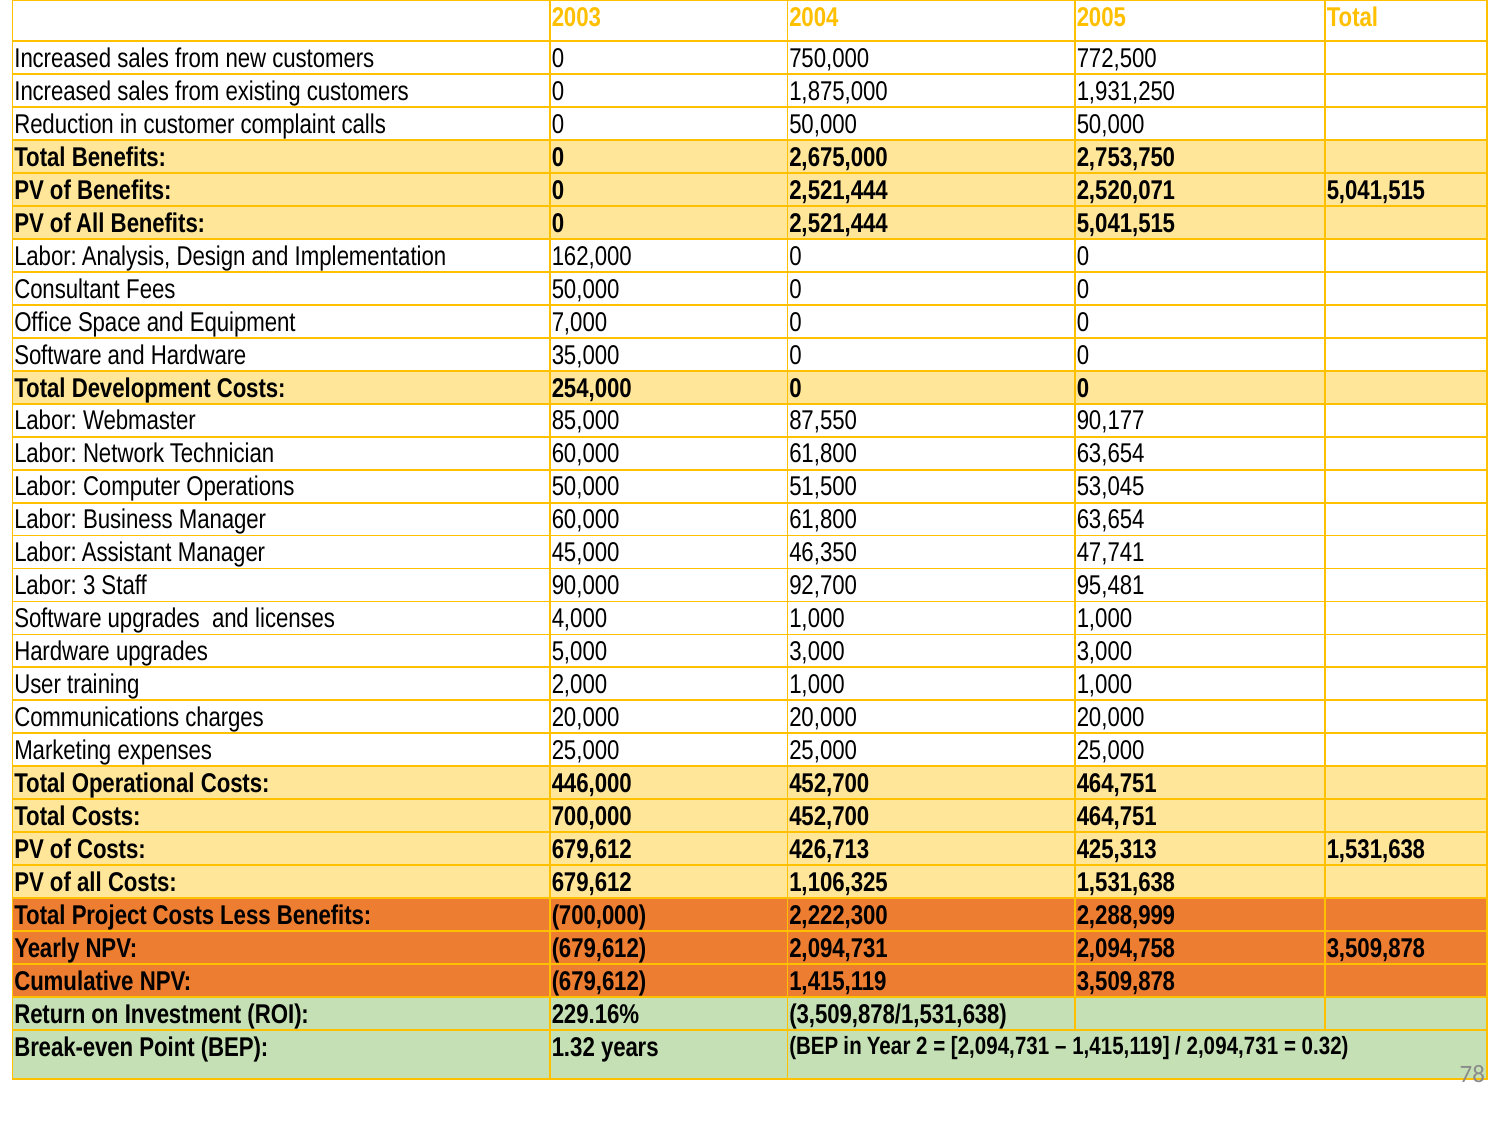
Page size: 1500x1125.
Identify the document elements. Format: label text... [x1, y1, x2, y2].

table_cell (3,509,878/1,531,638) [788, 998, 1074, 1029]
table_cell Total Operational Costs: [13, 767, 549, 798]
table_cell [1326, 504, 1486, 535]
table_cell 3,509,878 [1076, 965, 1324, 996]
table_cell 254,000 [551, 372, 787, 403]
table_cell 1,415,119 [788, 965, 1074, 996]
table_cell 51,500 [788, 471, 1074, 502]
table_cell 0 [551, 42, 787, 73]
table_cell 7,000 [551, 306, 787, 337]
table_cell 452,700 [788, 800, 1074, 831]
table_cell [1326, 701, 1486, 732]
table_cell (700,000) [551, 899, 787, 930]
table_cell [1326, 273, 1486, 304]
table_cell Labor: Analysis, Design and Implementation [13, 240, 549, 271]
table_cell Return on Investment (ROI): [13, 998, 549, 1029]
table_cell 679,612 [551, 866, 787, 897]
table_cell Labor: Network Technician [13, 438, 549, 469]
table_cell [1326, 569, 1486, 601]
table_cell Break-even Point (BEP): [13, 1031, 549, 1078]
table_cell 3,000 [788, 635, 1074, 666]
table_cell Total Costs: [13, 800, 549, 831]
table_cell 772,500 [1076, 42, 1324, 73]
table_cell 92,700 [788, 569, 1074, 601]
table_cell 425,313 [1076, 833, 1324, 864]
table_cell 63,654 [1076, 438, 1324, 469]
table_cell [1326, 767, 1486, 798]
table_cell Reduction in customer complaint calls [13, 108, 549, 139]
table_cell 0 [551, 141, 787, 172]
table_cell 85,000 [551, 405, 787, 436]
table_cell (679,612) [551, 932, 787, 963]
table_cell 25,000 [1076, 734, 1324, 765]
table_cell 2,675,000 [788, 141, 1074, 172]
table_cell (BEP in Year 2 = [2,094,731 – 1,415,119] / 2,094,731 = 0.32) [788, 1031, 1486, 1078]
table_cell User training [13, 668, 549, 699]
table_cell [1326, 602, 1486, 634]
table_cell 61,800 [788, 438, 1074, 469]
table_cell 20,000 [551, 701, 787, 732]
table_cell 95,481 [1076, 569, 1324, 601]
table_cell 50,000 [551, 471, 787, 502]
table_cell 2,094,731 [788, 932, 1074, 963]
table_cell [1326, 42, 1486, 73]
table_cell 229.16% [551, 998, 787, 1029]
table_cell Office Space and Equipment [13, 306, 549, 337]
table_cell 426,713 [788, 833, 1074, 864]
table_cell 20,000 [788, 701, 1074, 732]
table_cell [1326, 668, 1486, 699]
slide_number 78 [1162, 1042, 1500, 1103]
table_cell Software upgrades and licenses [13, 602, 549, 634]
table_cell Marketing expenses [13, 734, 549, 765]
table_cell 2,753,750 [1076, 141, 1324, 172]
table_cell 3,000 [1076, 635, 1324, 666]
table_cell 35,000 [551, 339, 787, 370]
table_cell 452,700 [788, 767, 1074, 798]
table_cell [1326, 899, 1486, 930]
table_cell 2,222,300 [788, 899, 1074, 930]
table_cell 0 [551, 75, 787, 106]
table_cell 162,000 [551, 240, 787, 271]
table_cell Increased sales from new customers [13, 42, 549, 73]
table_cell [1326, 306, 1486, 337]
table_cell [1326, 372, 1486, 403]
table_cell 25,000 [551, 734, 787, 765]
table_cell 50,000 [551, 273, 787, 304]
table_cell 20,000 [1076, 701, 1324, 732]
table_cell 2,520,071 [1076, 174, 1324, 205]
table_cell Cumulative NPV: [13, 965, 549, 996]
table_cell Labor: Webmaster [13, 405, 549, 436]
table_cell [1326, 240, 1486, 271]
table_cell [1326, 75, 1486, 106]
table_cell Communications charges [13, 701, 549, 732]
table_cell [1326, 405, 1486, 436]
table_cell 61,800 [788, 504, 1074, 535]
table_cell (679,612) [551, 965, 787, 996]
table_cell Labor: Assistant Manager [13, 536, 549, 568]
table_cell 63,654 [1076, 504, 1324, 535]
table_cell 0 [788, 306, 1074, 337]
table_cell 3,509,878 [1326, 932, 1486, 963]
table_cell [1326, 965, 1486, 996]
table_cell [1326, 998, 1486, 1029]
table_cell 87,550 [788, 405, 1074, 436]
table_cell 1,106,325 [788, 866, 1074, 897]
table_header 2003 [551, 1, 787, 40]
table_cell 1,531,638 [1326, 833, 1486, 864]
table_cell Hardware upgrades [13, 635, 549, 666]
table_cell [1326, 800, 1486, 831]
table_cell [1326, 866, 1486, 897]
table_cell Labor: 3 Staff [13, 569, 549, 601]
table_cell 679,612 [551, 833, 787, 864]
table_cell 47,741 [1076, 536, 1324, 568]
table_cell 1,000 [788, 602, 1074, 634]
table_header 2004 [788, 1, 1074, 40]
table_cell 2,094,758 [1076, 932, 1324, 963]
table_cell Labor: Business Manager [13, 504, 549, 535]
table_header Total [1326, 1, 1486, 40]
table_cell 2,000 [551, 668, 787, 699]
table_cell [1326, 438, 1486, 469]
table_cell 0 [788, 372, 1074, 403]
table_cell 446,000 [551, 767, 787, 798]
table_cell 0 [551, 207, 787, 238]
table_cell [1326, 339, 1486, 370]
table_cell Labor: Computer Operations [13, 471, 549, 502]
table_cell 90,177 [1076, 405, 1324, 436]
table_cell 50,000 [788, 108, 1074, 139]
table_cell 0 [1076, 273, 1324, 304]
table_cell 464,751 [1076, 767, 1324, 798]
table_cell Total Project Costs Less Benefits: [13, 899, 549, 930]
table_cell 60,000 [551, 504, 787, 535]
table_cell PV of all Costs: [13, 866, 549, 897]
table_cell 1.32 years [551, 1031, 787, 1078]
table_cell 60,000 [551, 438, 787, 469]
table_cell 1,000 [1076, 668, 1324, 699]
table_cell [1326, 207, 1486, 238]
table_cell 90,000 [551, 569, 787, 601]
table_cell Software and Hardware [13, 339, 549, 370]
table_cell 5,000 [551, 635, 787, 666]
table_cell 0 [788, 273, 1074, 304]
table_cell PV of Costs: [13, 833, 549, 864]
table_cell 0 [788, 240, 1074, 271]
table_cell 0 [788, 339, 1074, 370]
table_cell 45,000 [551, 536, 787, 568]
table_cell Yearly NPV: [13, 932, 549, 963]
table_cell 46,350 [788, 536, 1074, 568]
table_cell 2,521,444 [788, 174, 1074, 205]
table_cell 0 [1076, 372, 1324, 403]
table_cell [1326, 108, 1486, 139]
table_cell 0 [551, 174, 787, 205]
table_cell 5,041,515 [1076, 207, 1324, 238]
table_cell 0 [1076, 306, 1324, 337]
table_cell [1326, 141, 1486, 172]
table_cell [1326, 734, 1486, 765]
table_header [13, 1, 549, 40]
table_cell 1,531,638 [1076, 866, 1324, 897]
table_cell 5,041,515 [1326, 174, 1486, 205]
table_cell [1326, 471, 1486, 502]
table_cell 2,521,444 [788, 207, 1074, 238]
table_cell Total Development Costs: [13, 372, 549, 403]
table_cell [1326, 536, 1486, 568]
table_header 2005 [1076, 1, 1324, 40]
table_cell 50,000 [1076, 108, 1324, 139]
table_cell 464,751 [1076, 800, 1324, 831]
table_cell Total Benefits: [13, 141, 549, 172]
table_cell PV of All Benefits: [13, 207, 549, 238]
table_cell 0 [1076, 240, 1324, 271]
table_cell 0 [551, 108, 787, 139]
table_cell Increased sales from existing customers [13, 75, 549, 106]
table_cell 0 [1076, 339, 1324, 370]
table_cell [1076, 998, 1324, 1029]
table_cell 700,000 [551, 800, 787, 831]
table_cell 1,000 [1076, 602, 1324, 634]
table_cell 2,288,999 [1076, 899, 1324, 930]
table_cell 1,000 [788, 668, 1074, 699]
table_cell 53,045 [1076, 471, 1324, 502]
table_cell 4,000 [551, 602, 787, 634]
table_cell PV of Benefits: [13, 174, 549, 205]
table_cell 1,931,250 [1076, 75, 1324, 106]
table_cell 1,875,000 [788, 75, 1074, 106]
table_cell 750,000 [788, 42, 1074, 73]
table_cell 25,000 [788, 734, 1074, 765]
table_cell Consultant Fees [13, 273, 549, 304]
table_cell [1326, 635, 1486, 666]
